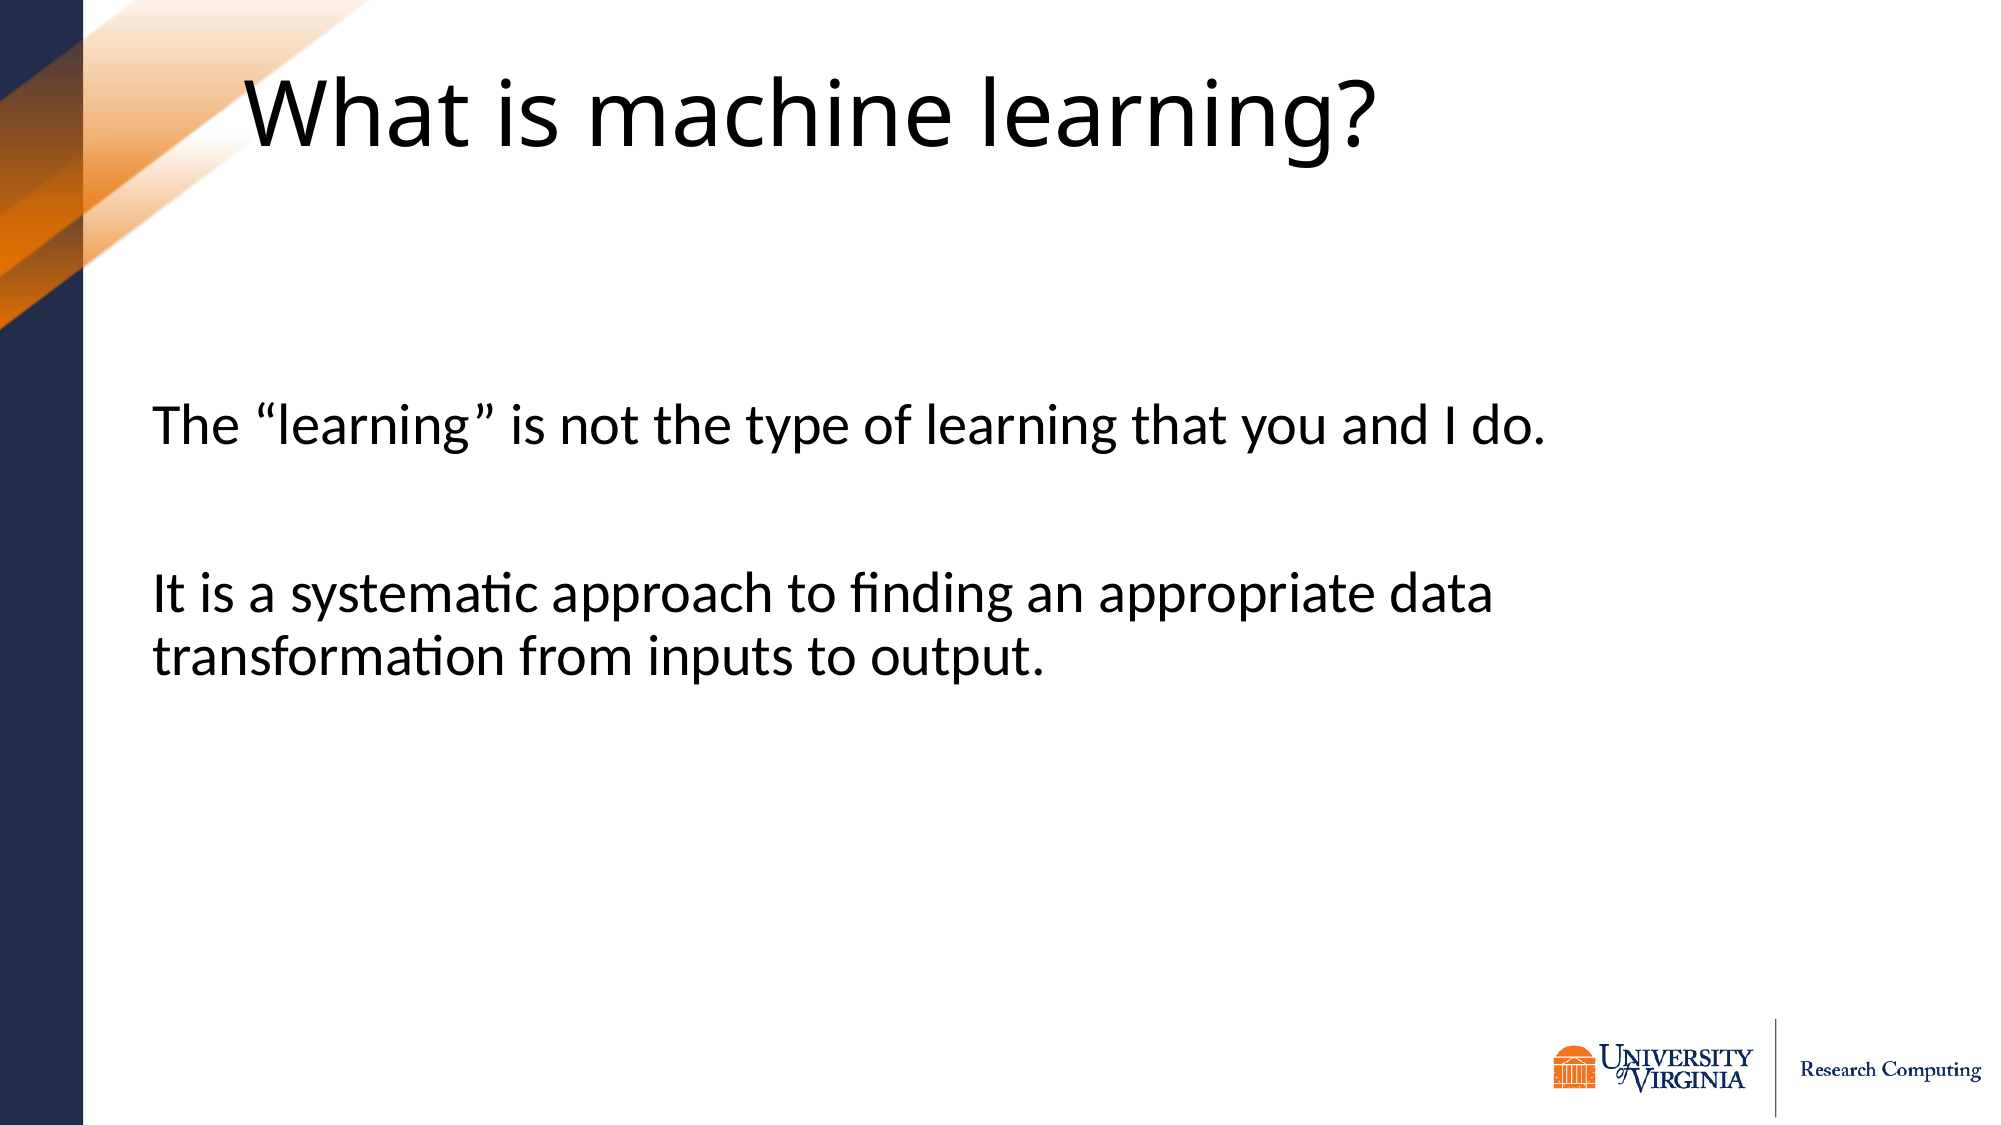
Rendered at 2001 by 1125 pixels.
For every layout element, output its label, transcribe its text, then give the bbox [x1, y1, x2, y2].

title What is machine learning? [229, 59, 1805, 278]
picture [0, 0, 378, 338]
picture [1543, 1010, 1995, 1124]
list The “learning” is not the type of learning that you and I do. It is a systematic approach to finding an appropriate data transformation from inputs to output. [137, 303, 1863, 1050]
